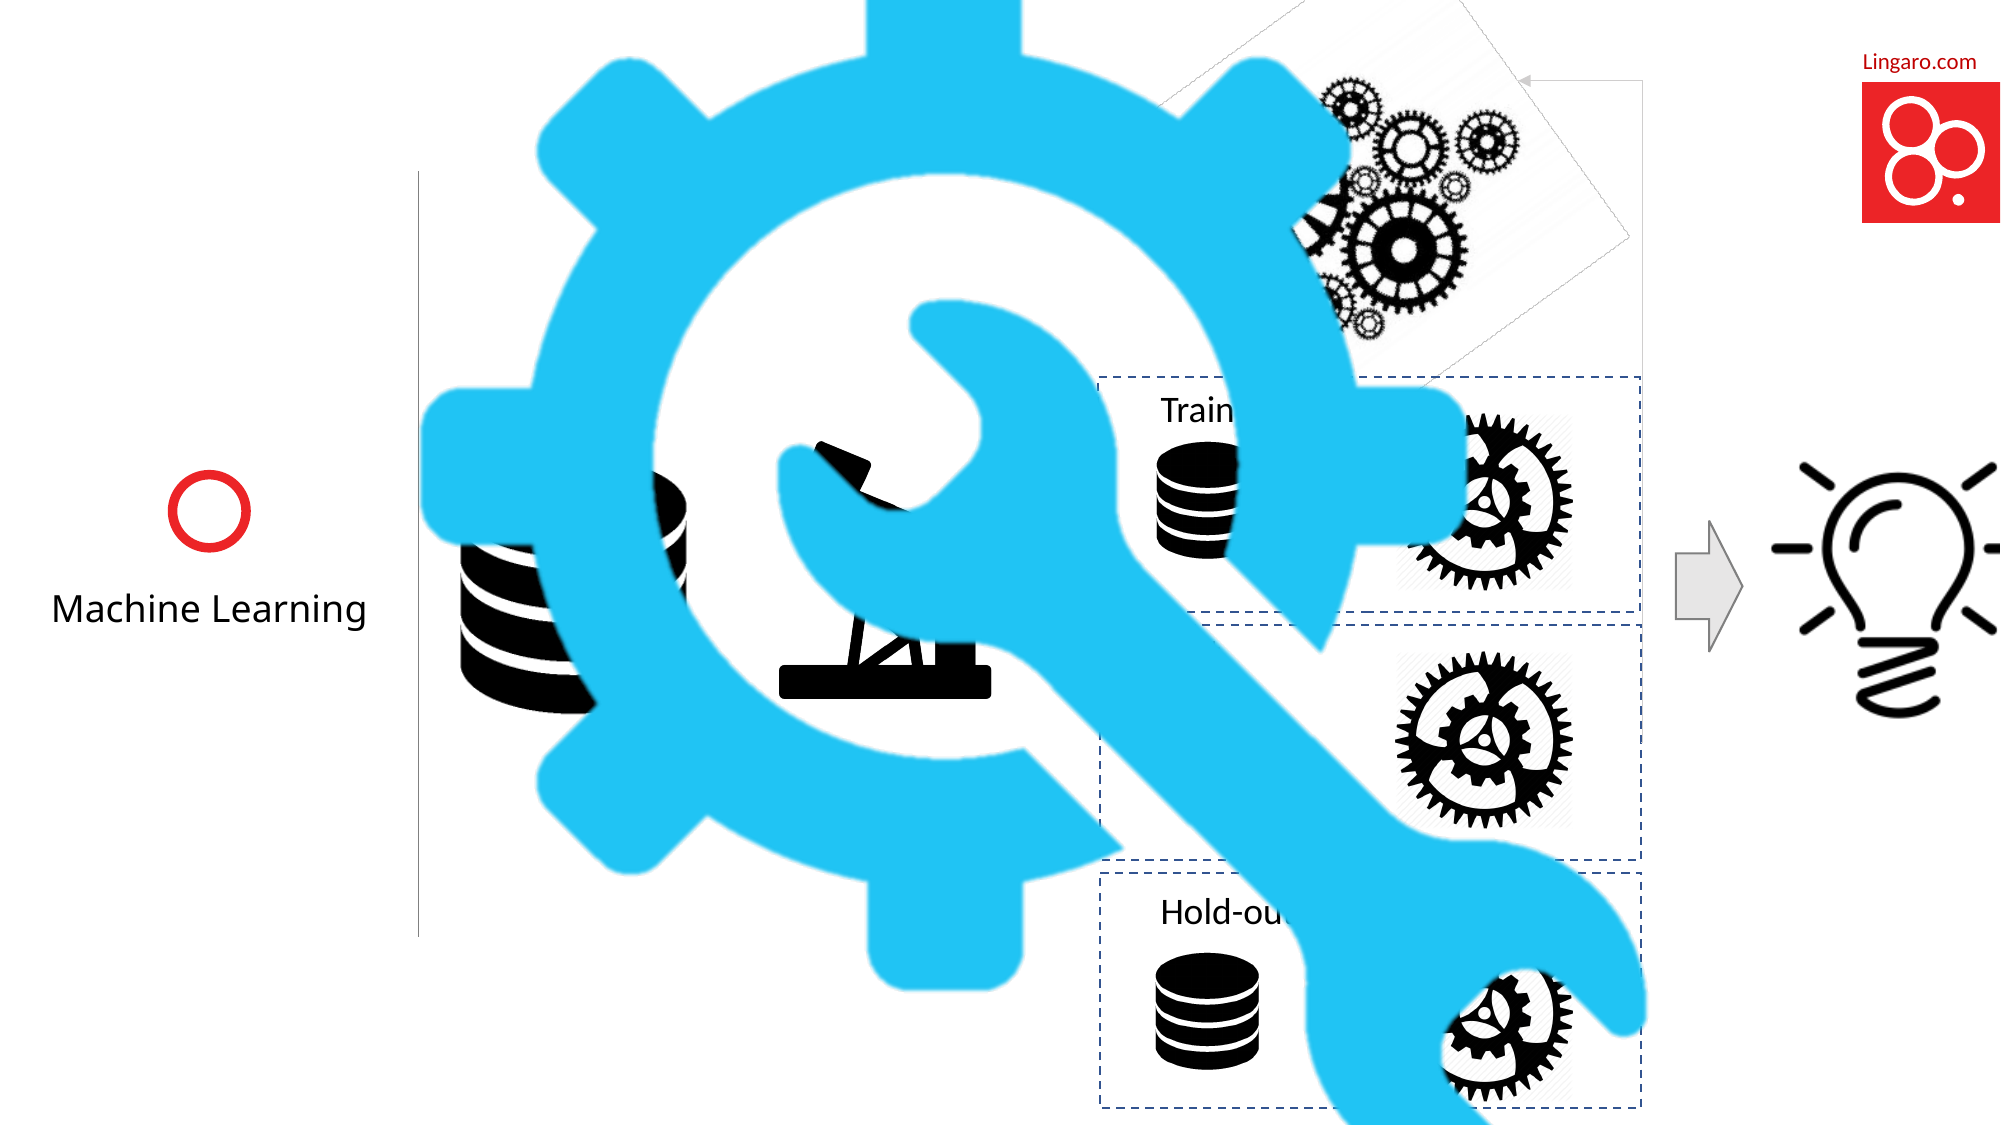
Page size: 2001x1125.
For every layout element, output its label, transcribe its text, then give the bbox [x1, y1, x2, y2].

title Machine Learning [17, 583, 309, 869]
picture [309, 0, 2000, 1125]
